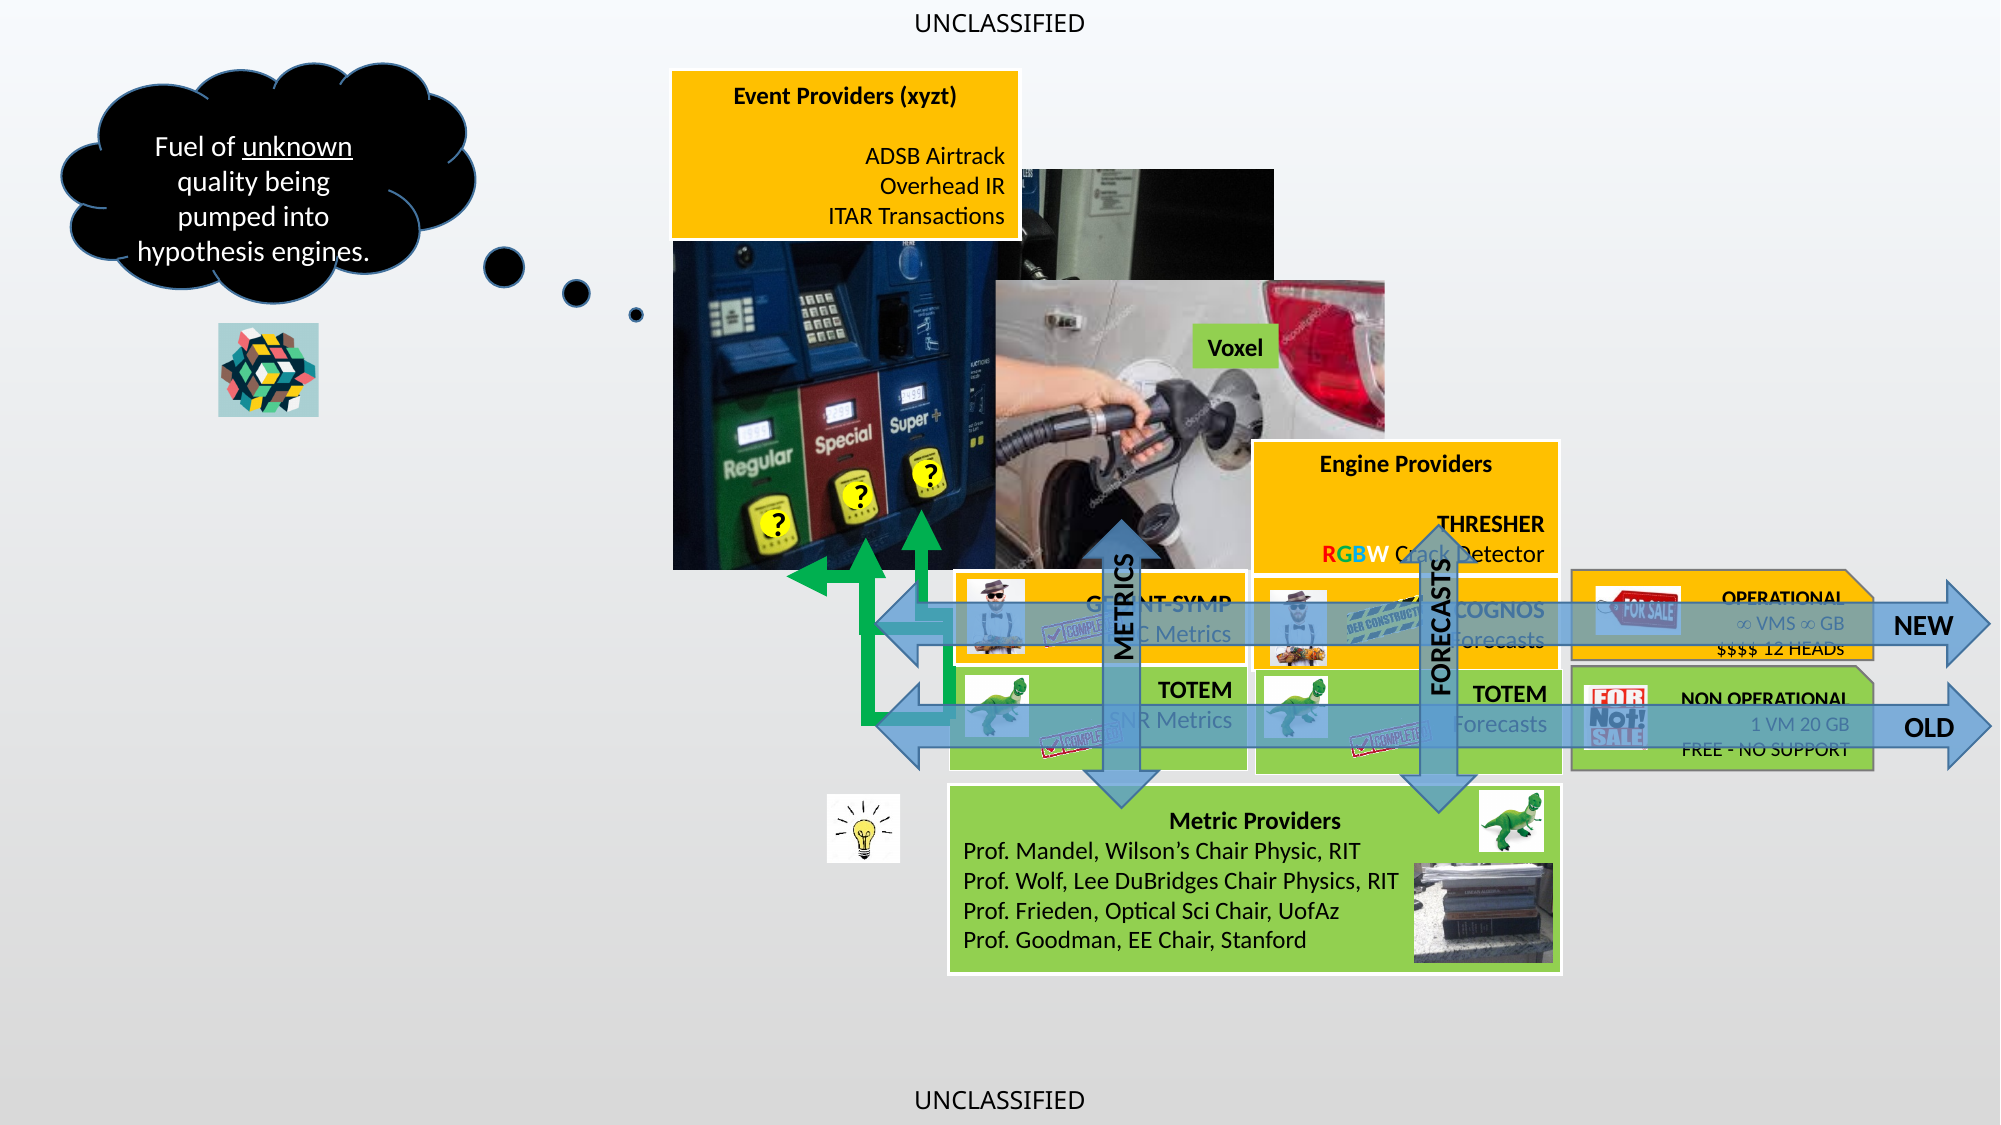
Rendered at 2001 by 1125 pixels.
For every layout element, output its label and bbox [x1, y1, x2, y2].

text_box [1571, 569, 1874, 581]
text_box [954, 769, 1084, 776]
text_box [1476, 581, 1991, 769]
text_box [1084, 520, 1476, 813]
text_box [875, 581, 1084, 769]
text_box [61, 62, 476, 417]
text_box [1476, 769, 1563, 776]
text_box [1476, 570, 1563, 581]
text_box [670, 69, 1560, 671]
text_box [954, 570, 1084, 581]
text_box [948, 784, 1562, 974]
text_box [786, 671, 1280, 863]
